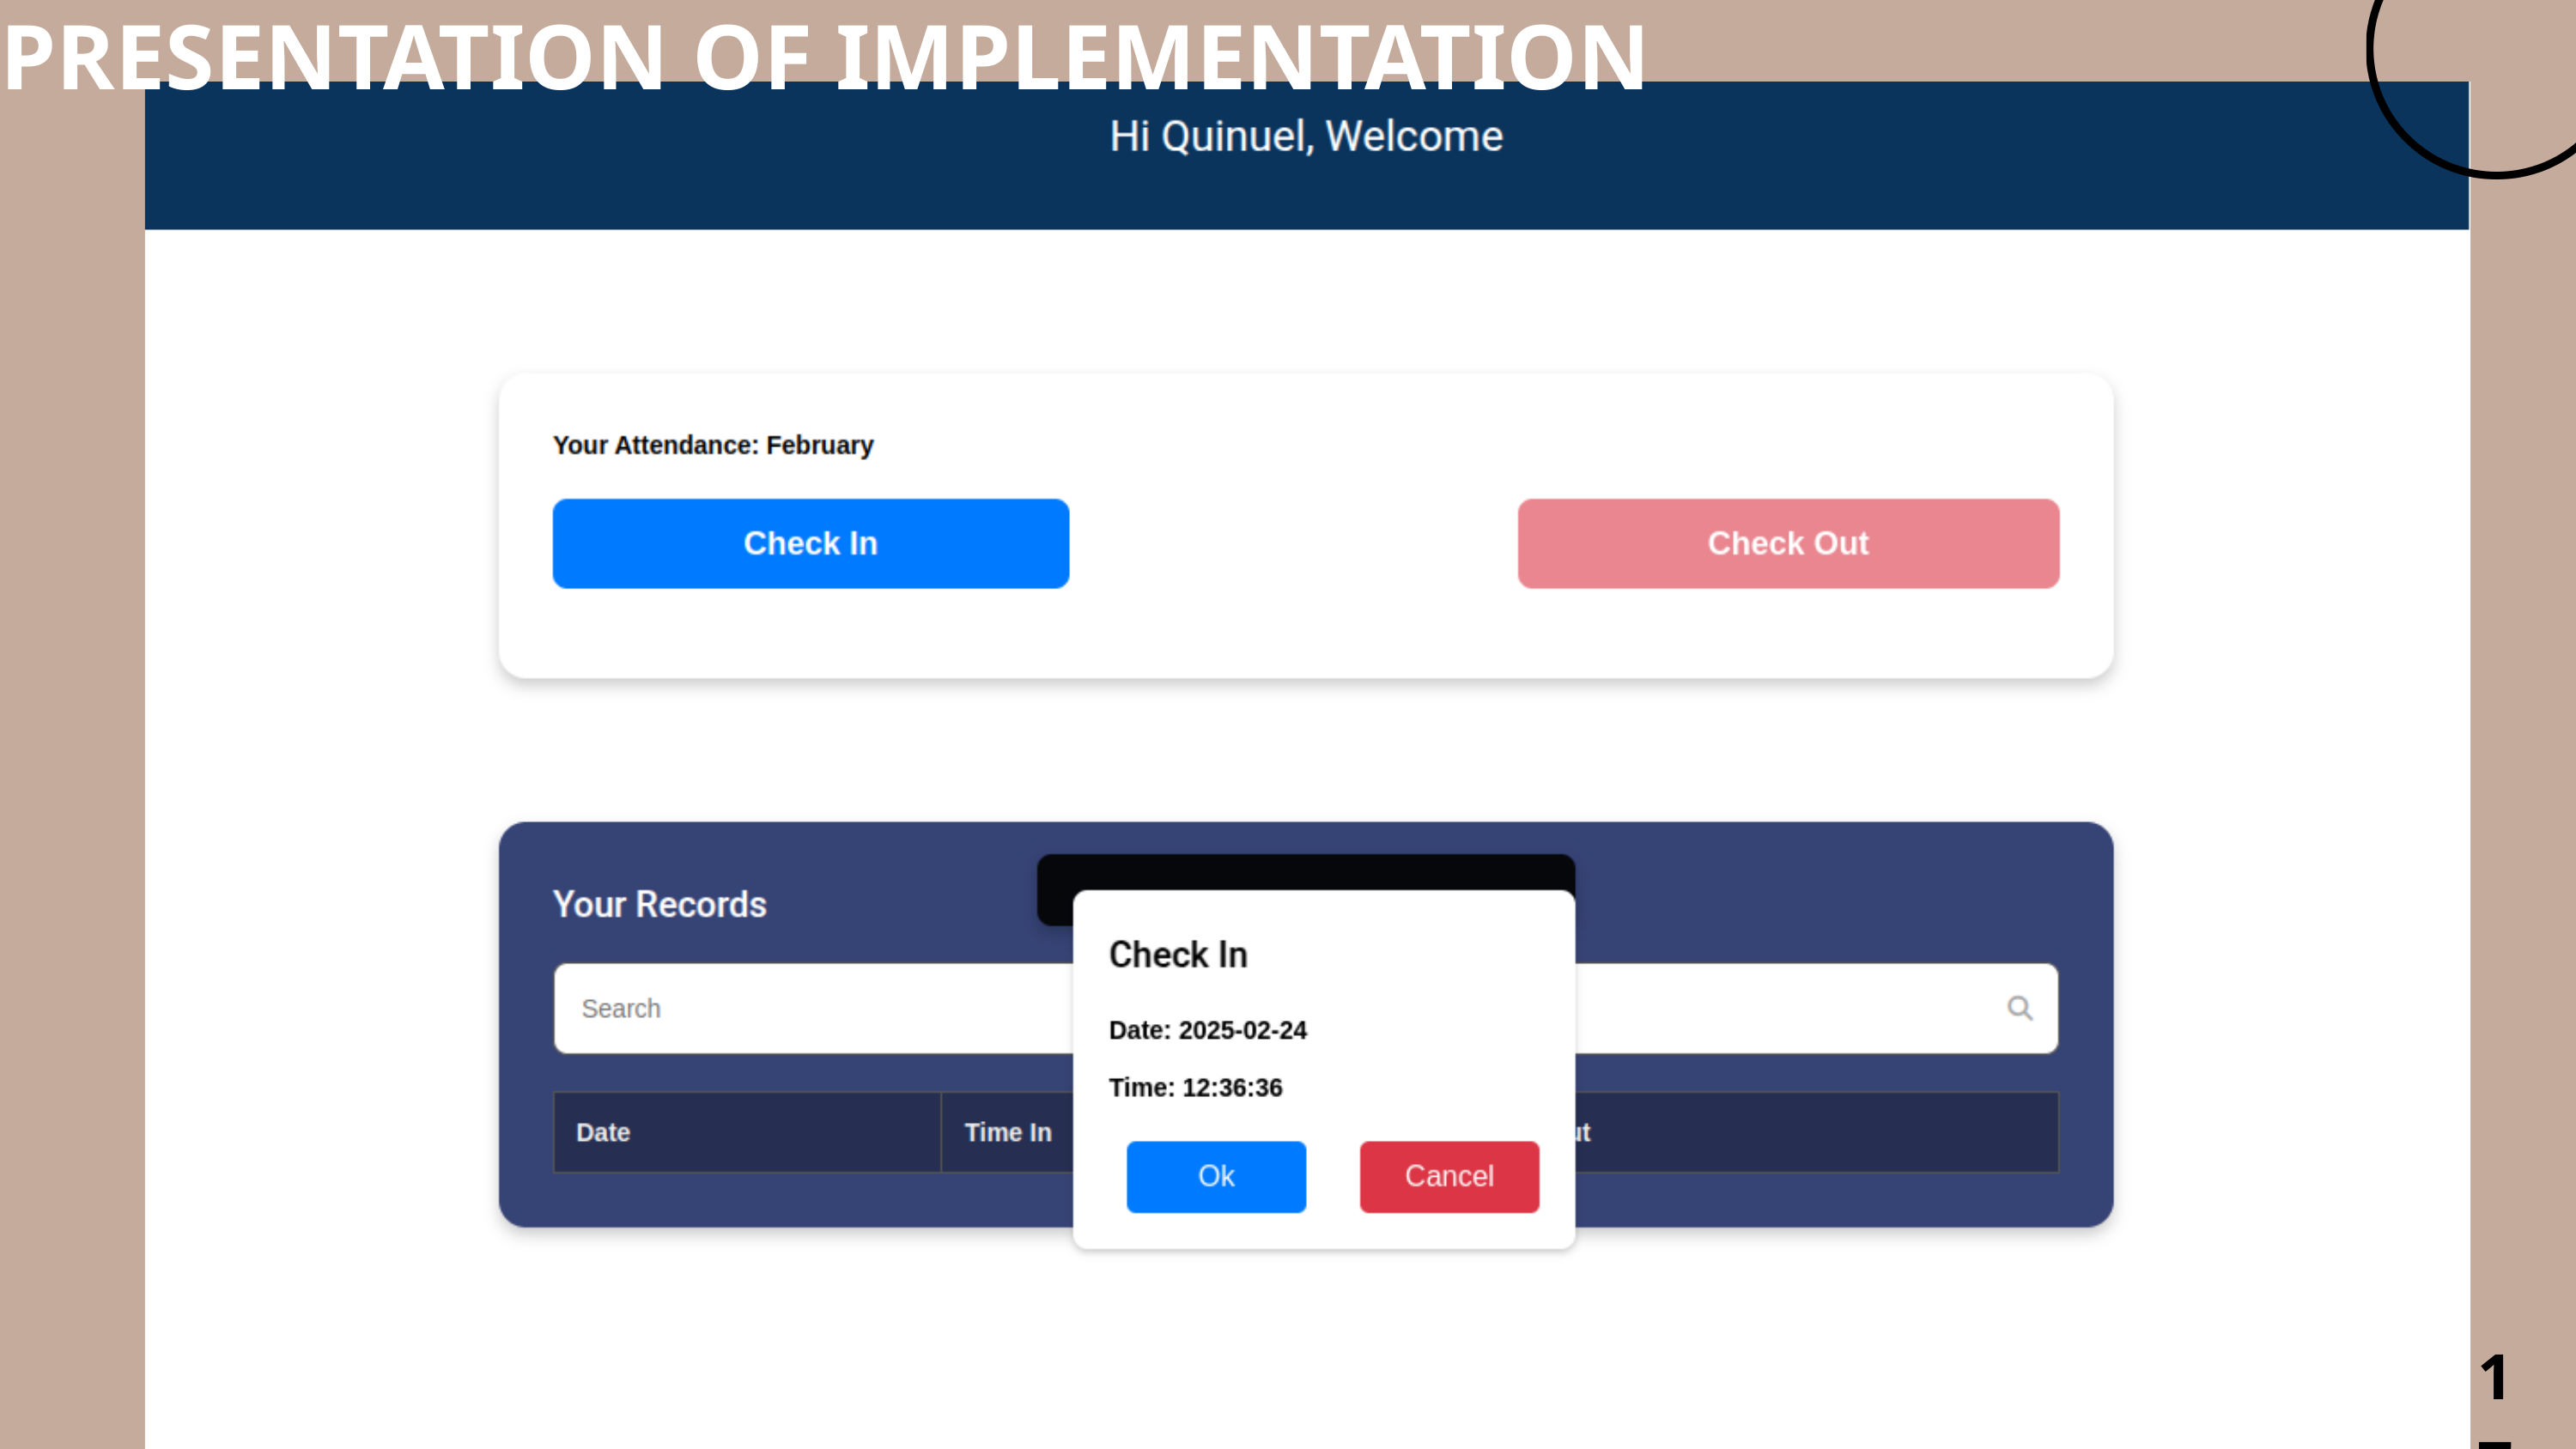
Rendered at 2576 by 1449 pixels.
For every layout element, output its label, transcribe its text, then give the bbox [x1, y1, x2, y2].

text_box PRESENTATION OF IMPLEMENTATION [0, 0, 1762, 108]
text_box [2366, 0, 2576, 179]
text_box 17 [2475, 1325, 2523, 1449]
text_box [144, 81, 2471, 1449]
